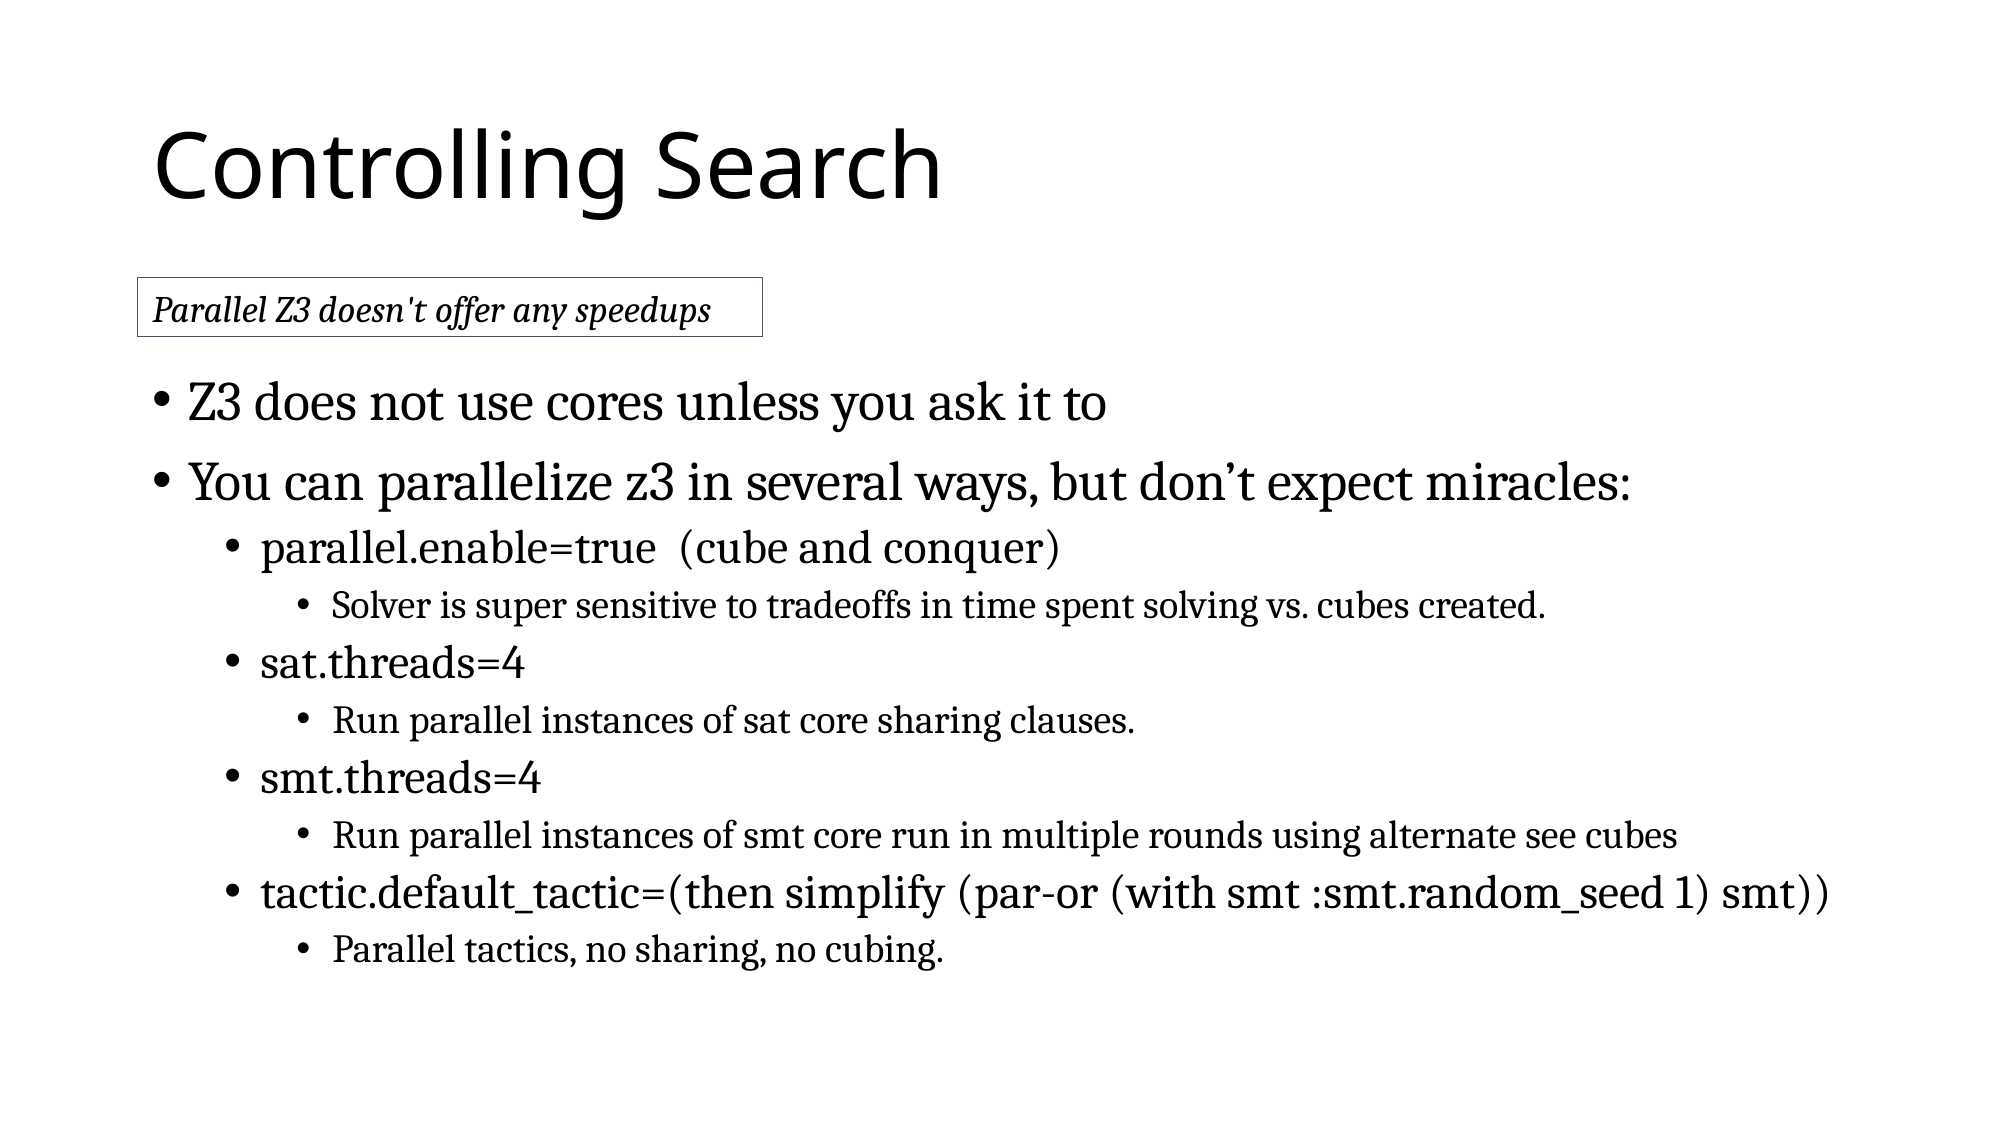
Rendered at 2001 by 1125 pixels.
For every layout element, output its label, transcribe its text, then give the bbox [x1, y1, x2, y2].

list Z3 does not use cores unless you ask it to You can parallelize z3 in several ways, but don’t expect miracles: parallel.enable=true (cube and conquer) Solver is super sensitive to tradeoffs in time spent solving vs. cubes created. sat.threads=4 Run parallel instances of sat core sharing clauses. smt.threads=4 Run parallel instances of smt core run in multiple rounds using alternate see cubes tactic.default_tactic=(then simplify (par-or (with smt :smt.random_seed 1) smt)) Parallel tactics, no sharing, no cubing. [137, 277, 1863, 992]
text_box Parallel Z3 doesn't offer any speedups [137, 277, 763, 337]
title Controlling Search [137, 59, 1863, 277]
